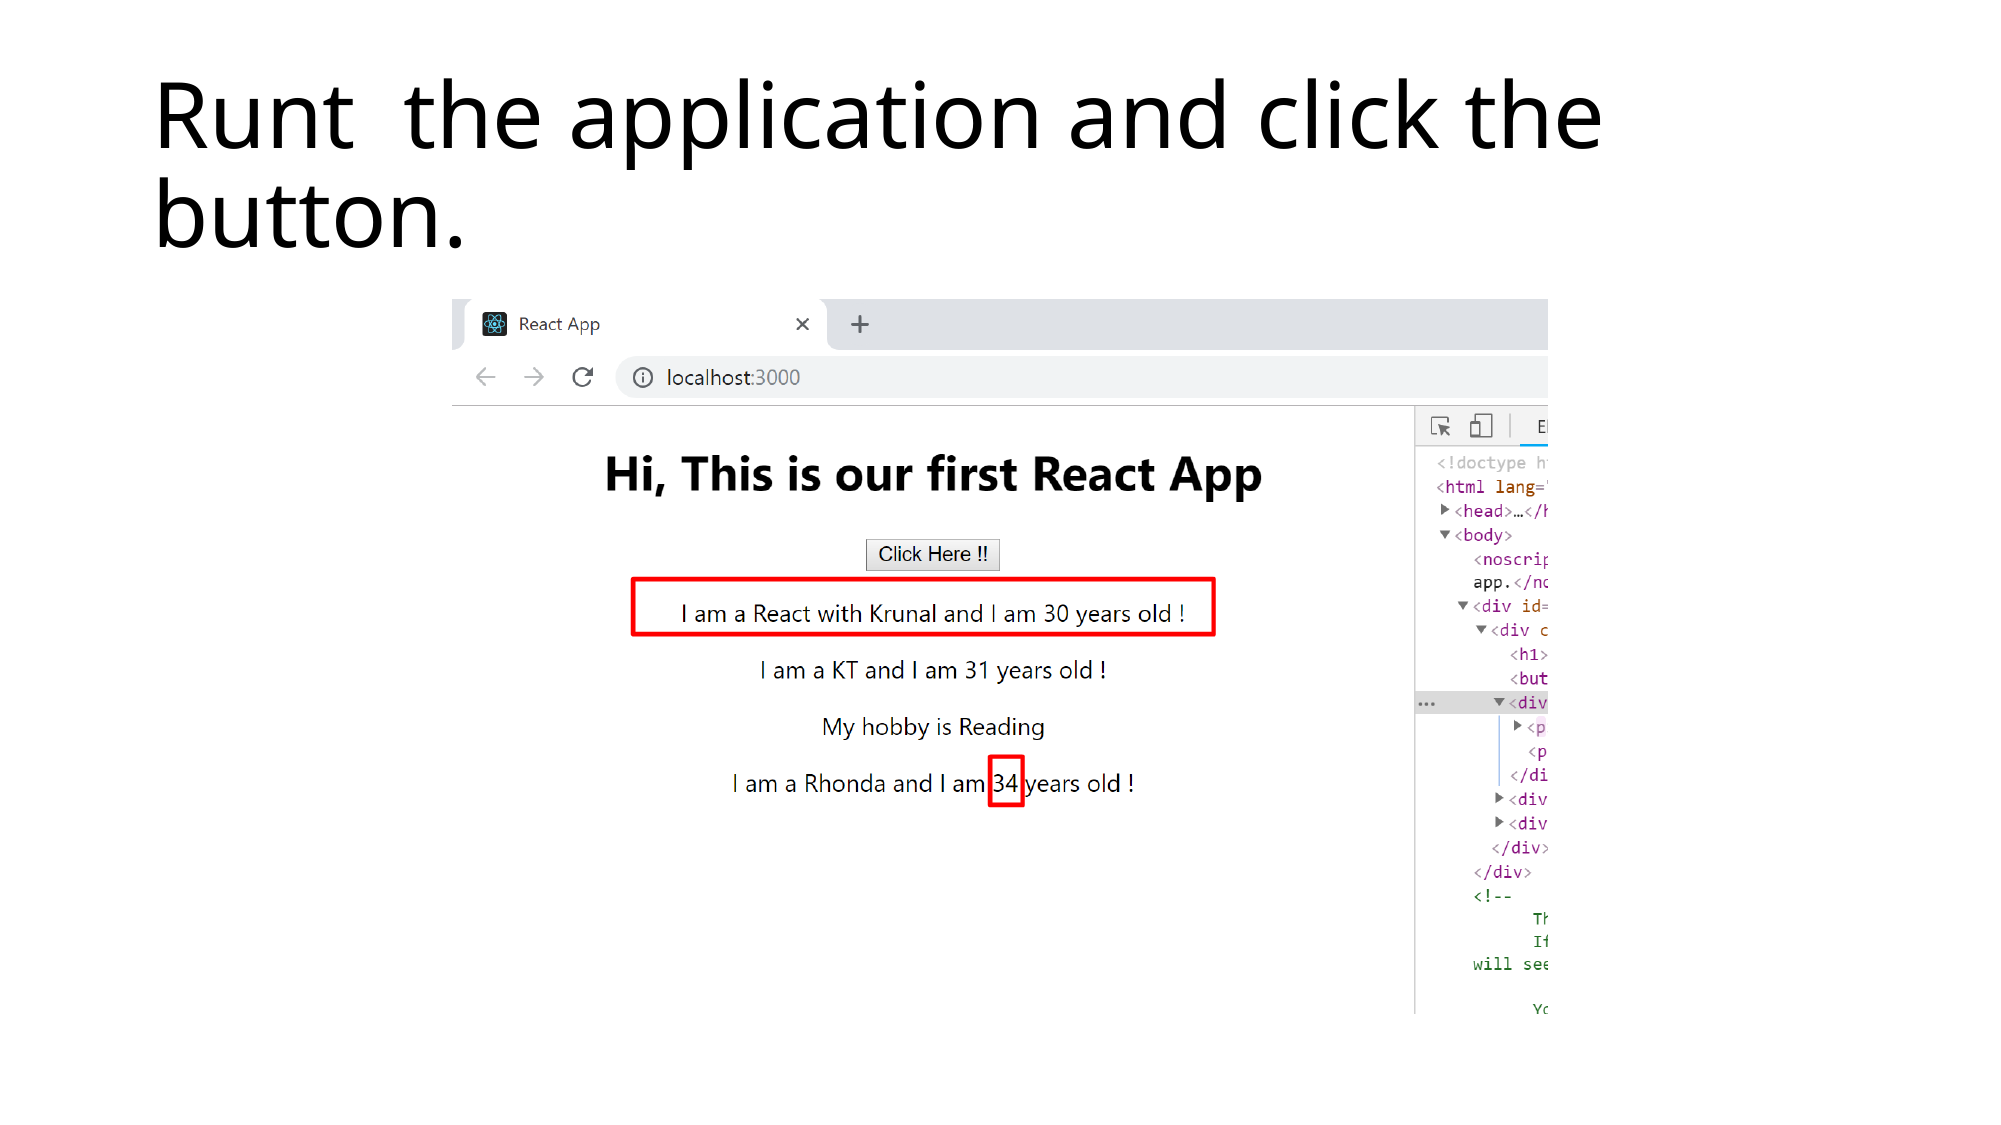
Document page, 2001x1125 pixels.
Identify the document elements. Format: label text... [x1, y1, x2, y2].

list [452, 299, 1548, 1014]
title Runt the application and click the button. [137, 59, 1863, 278]
